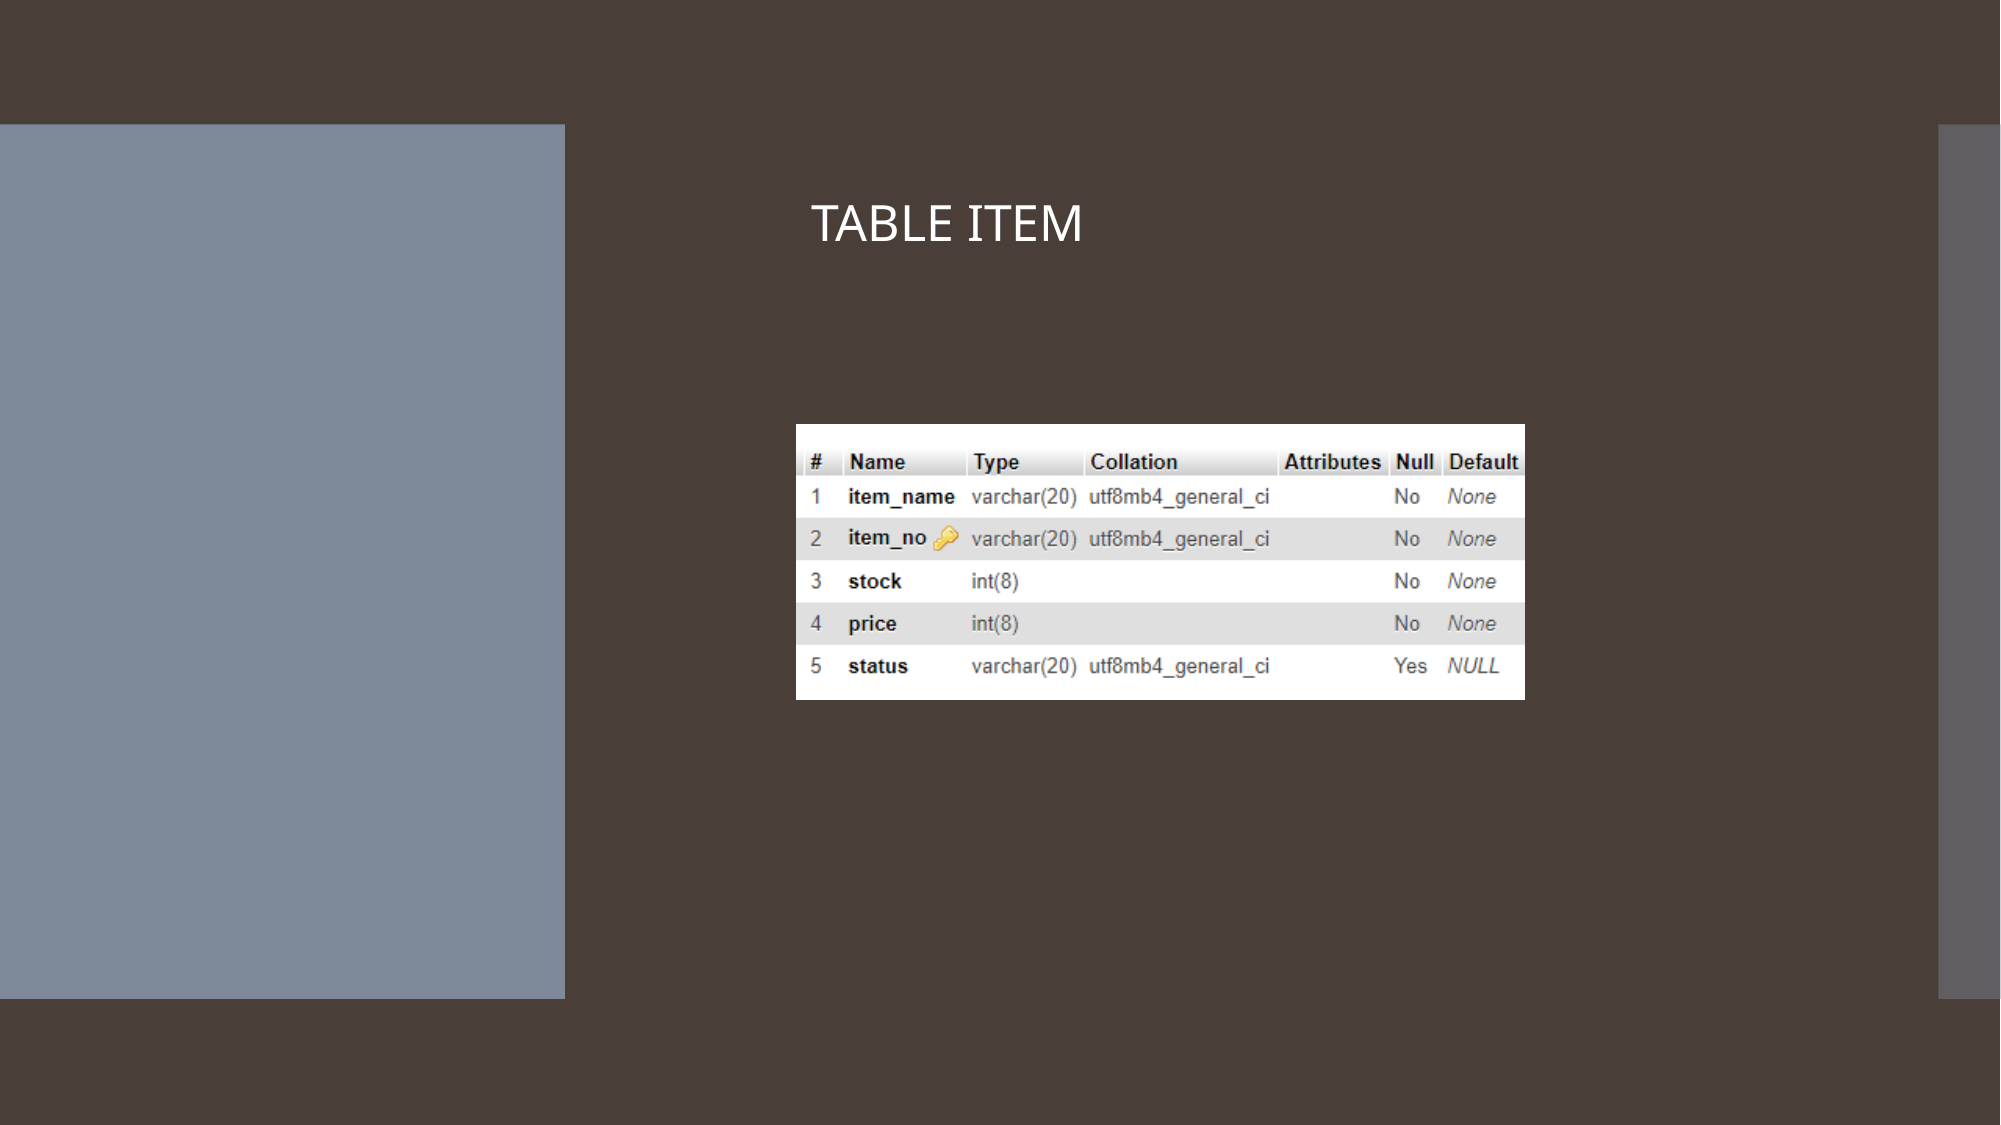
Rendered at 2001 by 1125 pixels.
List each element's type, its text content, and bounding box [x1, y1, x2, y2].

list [796, 423, 1526, 700]
text_box TABLE ITEM [796, 184, 1589, 260]
